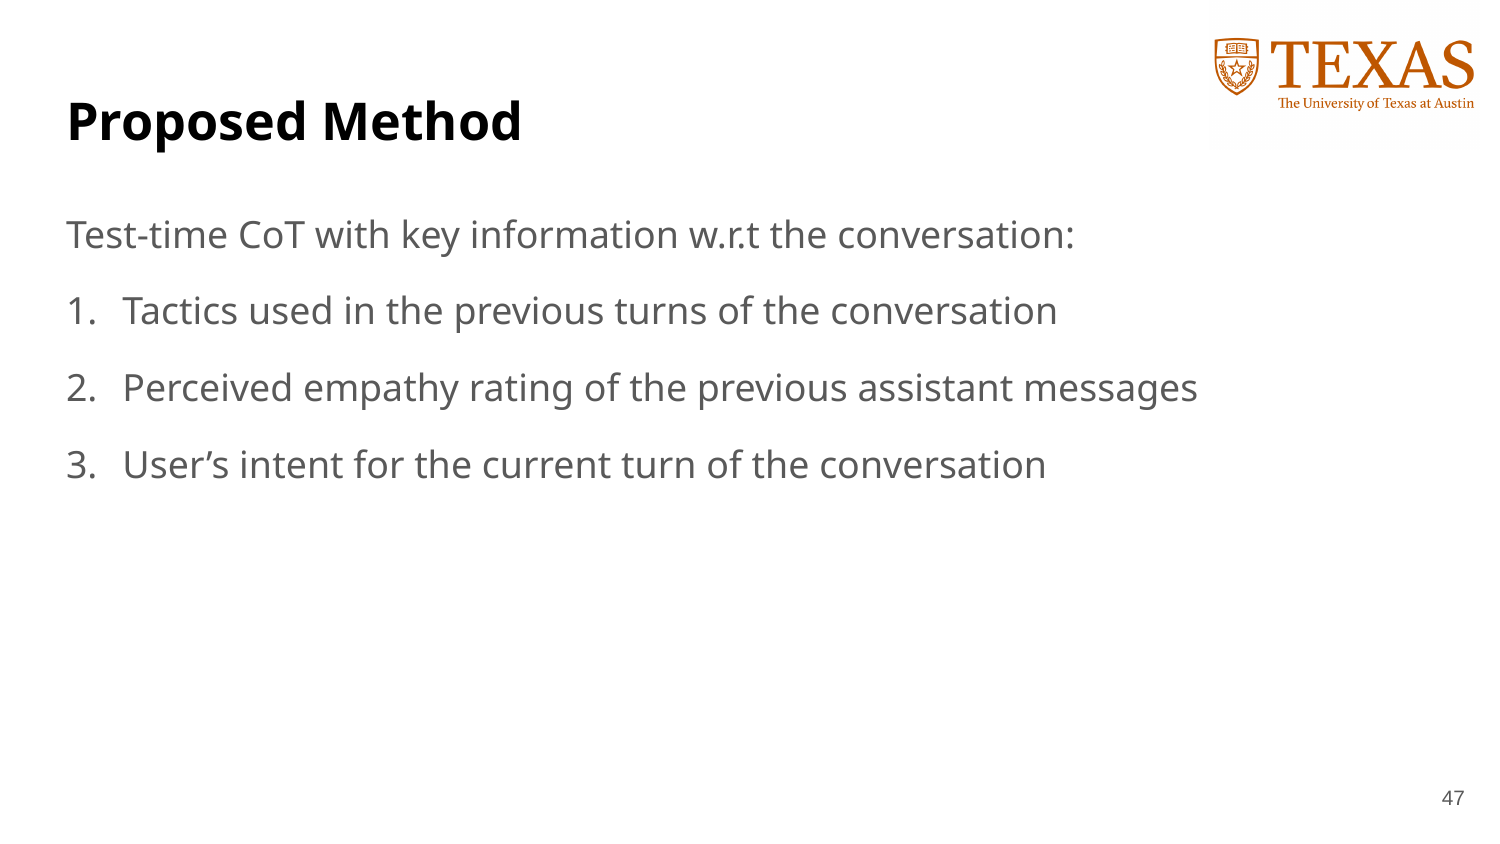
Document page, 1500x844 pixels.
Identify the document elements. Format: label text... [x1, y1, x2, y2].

title Proposed Method [51, 72, 1449, 167]
picture [1209, 0, 1480, 150]
slide_number 47 [1389, 764, 1480, 830]
list Test-time CoT with key information w.r.t the conversation: Tactics used in the previous turns of the conversation Perceived empathy rating of the previous assistant messages User’s intent for the current turn of the conversation [51, 189, 1449, 750]
